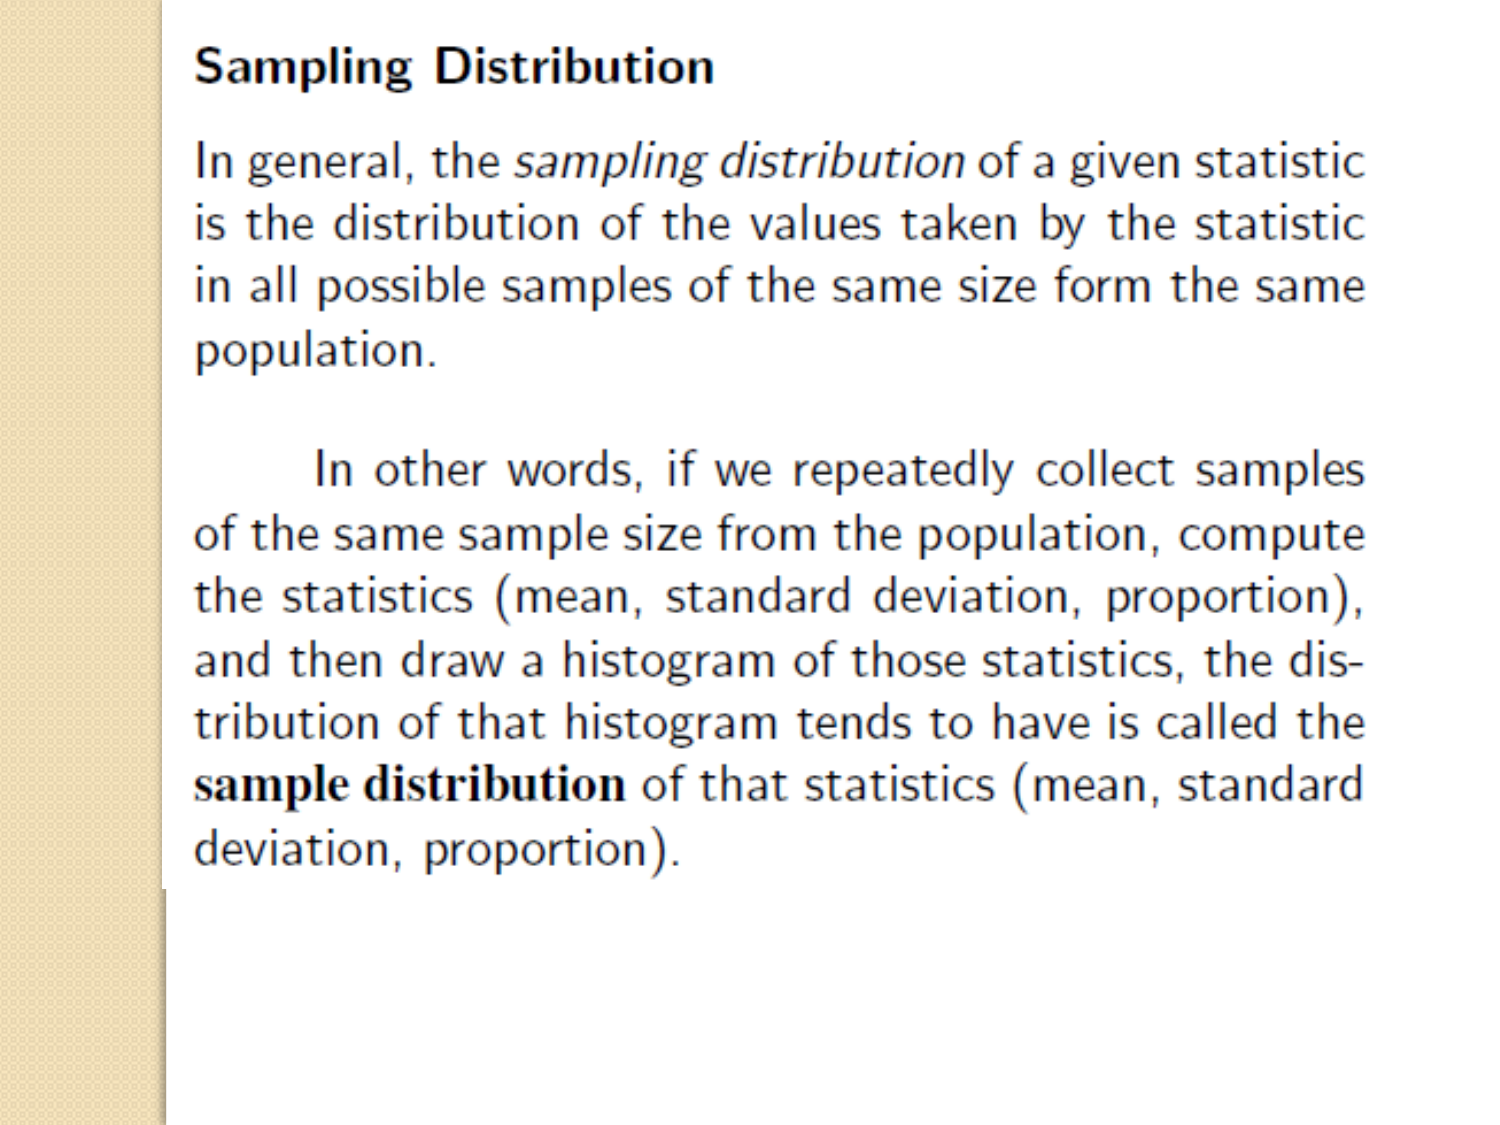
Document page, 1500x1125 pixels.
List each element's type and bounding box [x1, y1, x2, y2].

picture [162, 0, 1401, 889]
